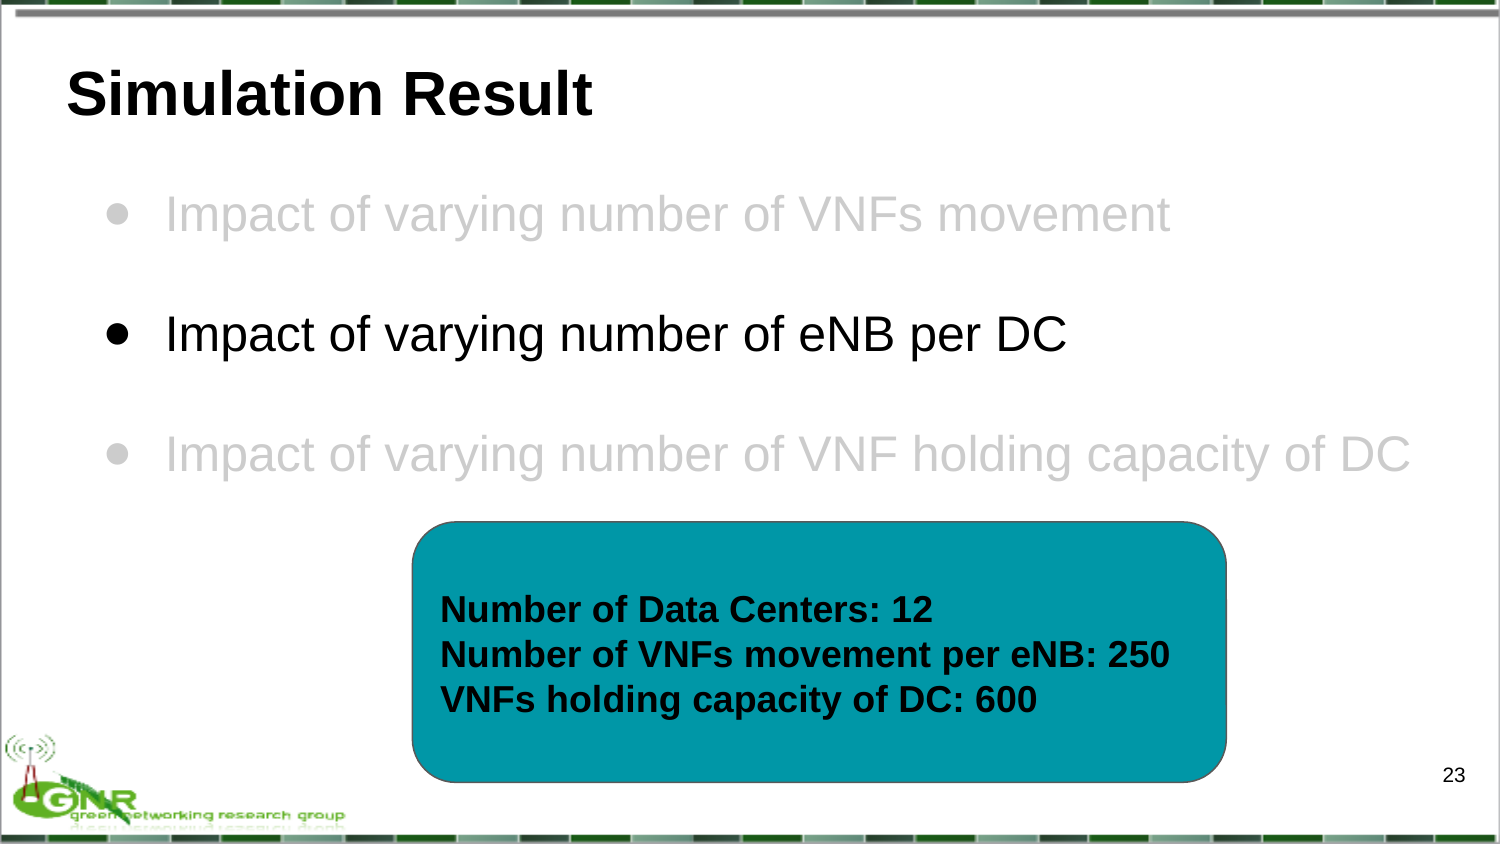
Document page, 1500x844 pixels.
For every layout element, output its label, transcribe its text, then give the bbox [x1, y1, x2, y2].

text_box 23 [1387, 721, 1500, 802]
text_box Number of Data Centers: 12 Number of VNFs movement per eNB: 250 VNFs holding capacity of DC: 600 [412, 521, 1227, 783]
text_box Impact of varying number of VNFs movement Impact of varying number of eNB per DC Impact of varying number of VNF holding capacity of DC [74, 166, 1439, 522]
picture [0, 0, 1500, 844]
title Simulation Result [51, 50, 1449, 143]
